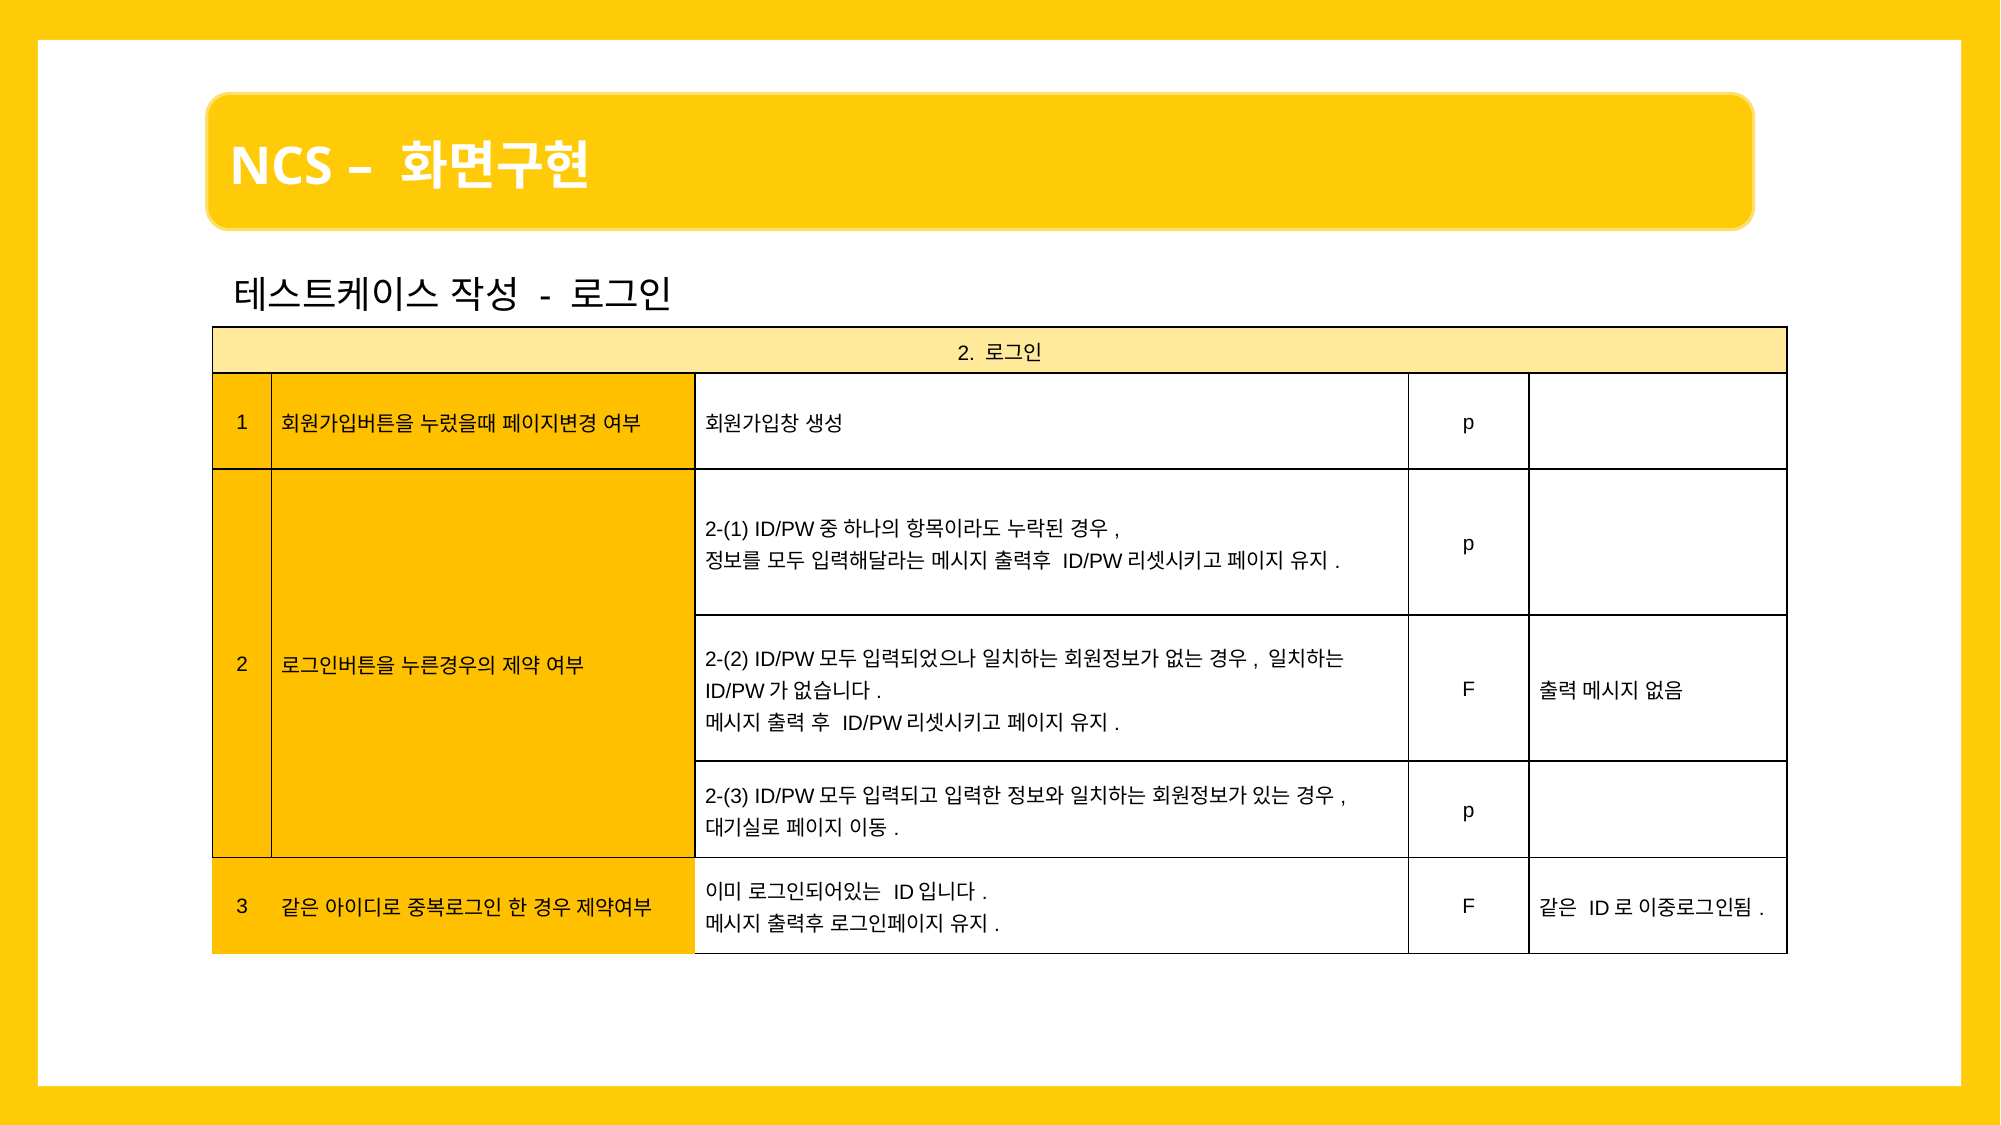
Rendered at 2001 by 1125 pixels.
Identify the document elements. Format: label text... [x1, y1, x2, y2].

table_cell 1 [213, 374, 271, 468]
table_cell 이미 로그인되어있는 ID입니다. 메시지 출력후 로그인페이지 유지. [695, 858, 1408, 953]
table_cell 2-(3) ID/PW모두 입력되고 입력한 정보와 일치하는 회원정보가 있는 경우, 대기실로 페이지 이동. [696, 762, 1408, 857]
table_cell 같은 아이디로 중복로그인 한 경우 제약여부 [272, 858, 695, 954]
table_cell p [1409, 374, 1528, 468]
table_cell 2-(1) ID/PW중 하나의 항목이라도 누락된 경우, 정보를 모두 입력해달라는 메시지 출력후 ID/PW리셋시키고 페이지 유지. [696, 470, 1408, 614]
table_cell 2-(2) ID/PW모두 입력되었으나 일치하는 회원정보가 없는 경우, 일치하는 ID/PW가 없습니다. 메시지 출력 후 ID/PW리셋시키고 페이지 유지. [696, 616, 1408, 760]
table_cell 2 [213, 470, 271, 857]
table_cell F [1409, 616, 1528, 760]
table_cell [1530, 470, 1786, 614]
table_cell F [1409, 858, 1528, 953]
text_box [206, 93, 1754, 230]
table_cell 회원가입버튼을 누렀을때 페이지변경 여부 [272, 374, 694, 468]
table_cell 회원가입창 생성 [696, 374, 1408, 468]
table_header 2. 로그인 [213, 328, 1786, 372]
table_cell [1530, 374, 1786, 468]
table_cell 로그인버튼을 누른경우의 제약 여부 [272, 470, 694, 857]
table_cell p [1409, 470, 1528, 614]
table_cell 출력 메시지 없음 [1530, 616, 1786, 760]
table_cell 같은 ID로 이중로그인됨. [1530, 858, 1786, 953]
table_cell 3 [212, 858, 272, 954]
table_cell [1530, 762, 1786, 857]
table_cell p [1409, 762, 1528, 857]
text_box 테스트케이스 작성 - 로그인 [218, 263, 689, 324]
